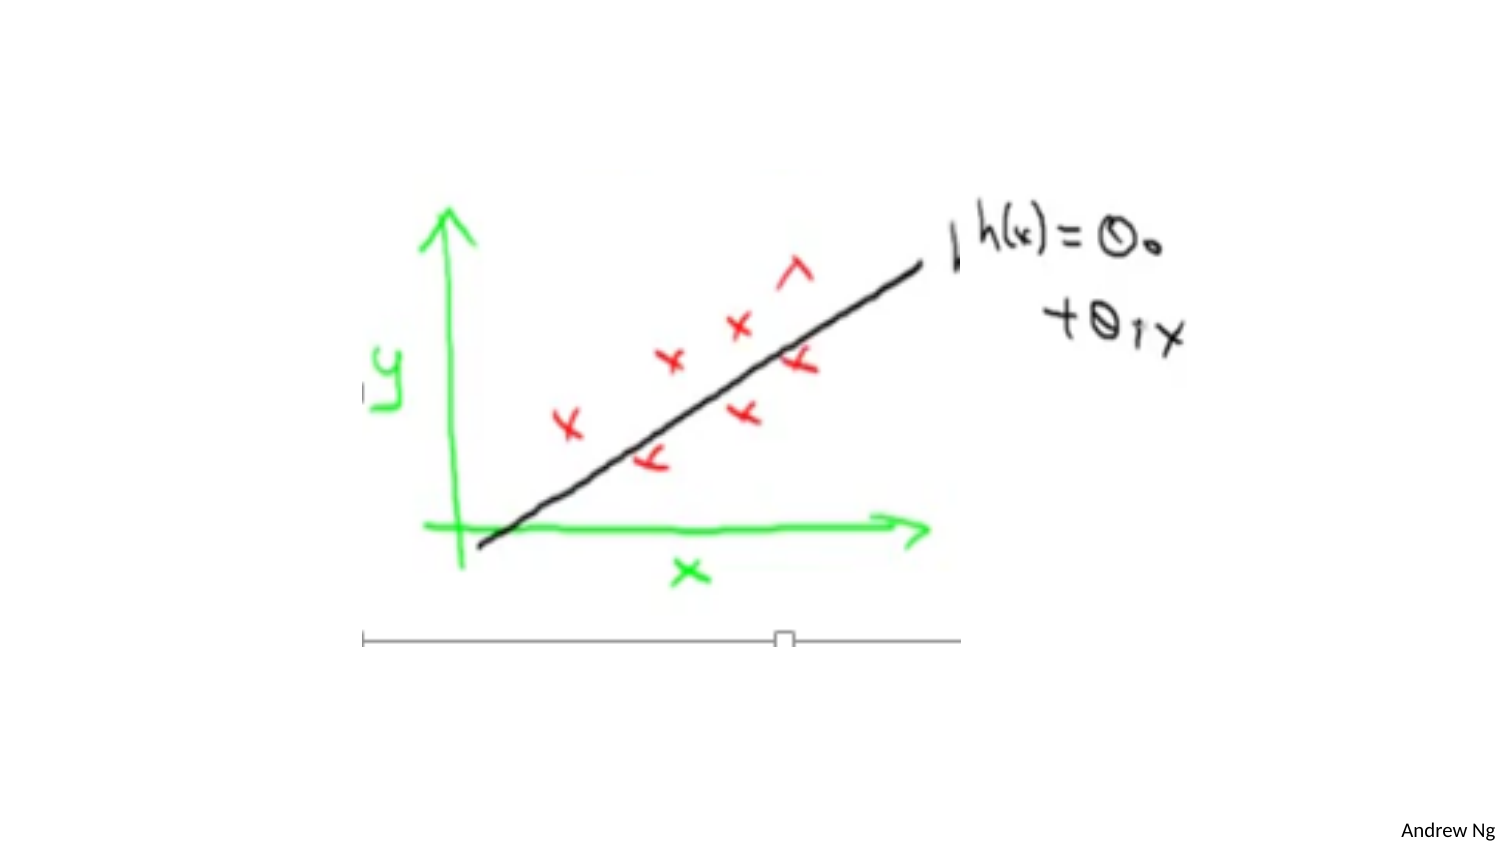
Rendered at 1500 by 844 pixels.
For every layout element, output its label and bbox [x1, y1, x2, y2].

picture [362, 169, 1249, 647]
